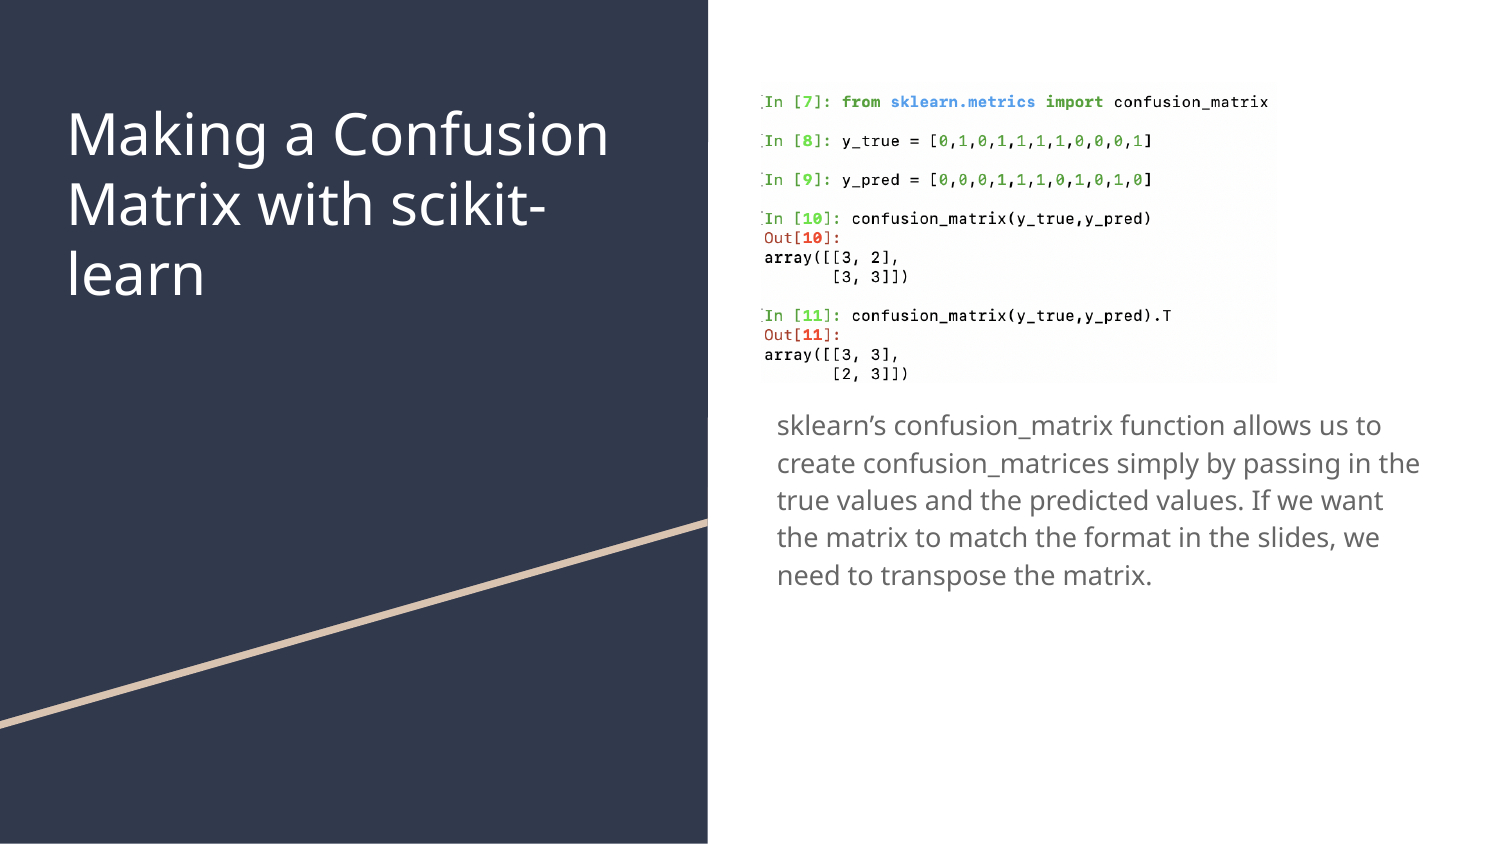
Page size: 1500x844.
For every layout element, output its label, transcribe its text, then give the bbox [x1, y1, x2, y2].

picture [761, 81, 1277, 383]
title Making a Confusion Matrix with scikit-learn [51, 82, 660, 494]
list sklearn’s confusion_matrix function allows us to create confusion_matrices simply by passing in the true values and the predicted values. If we want the matrix to match the format in the slides, we need to transpose the matrix. [761, 388, 1446, 755]
